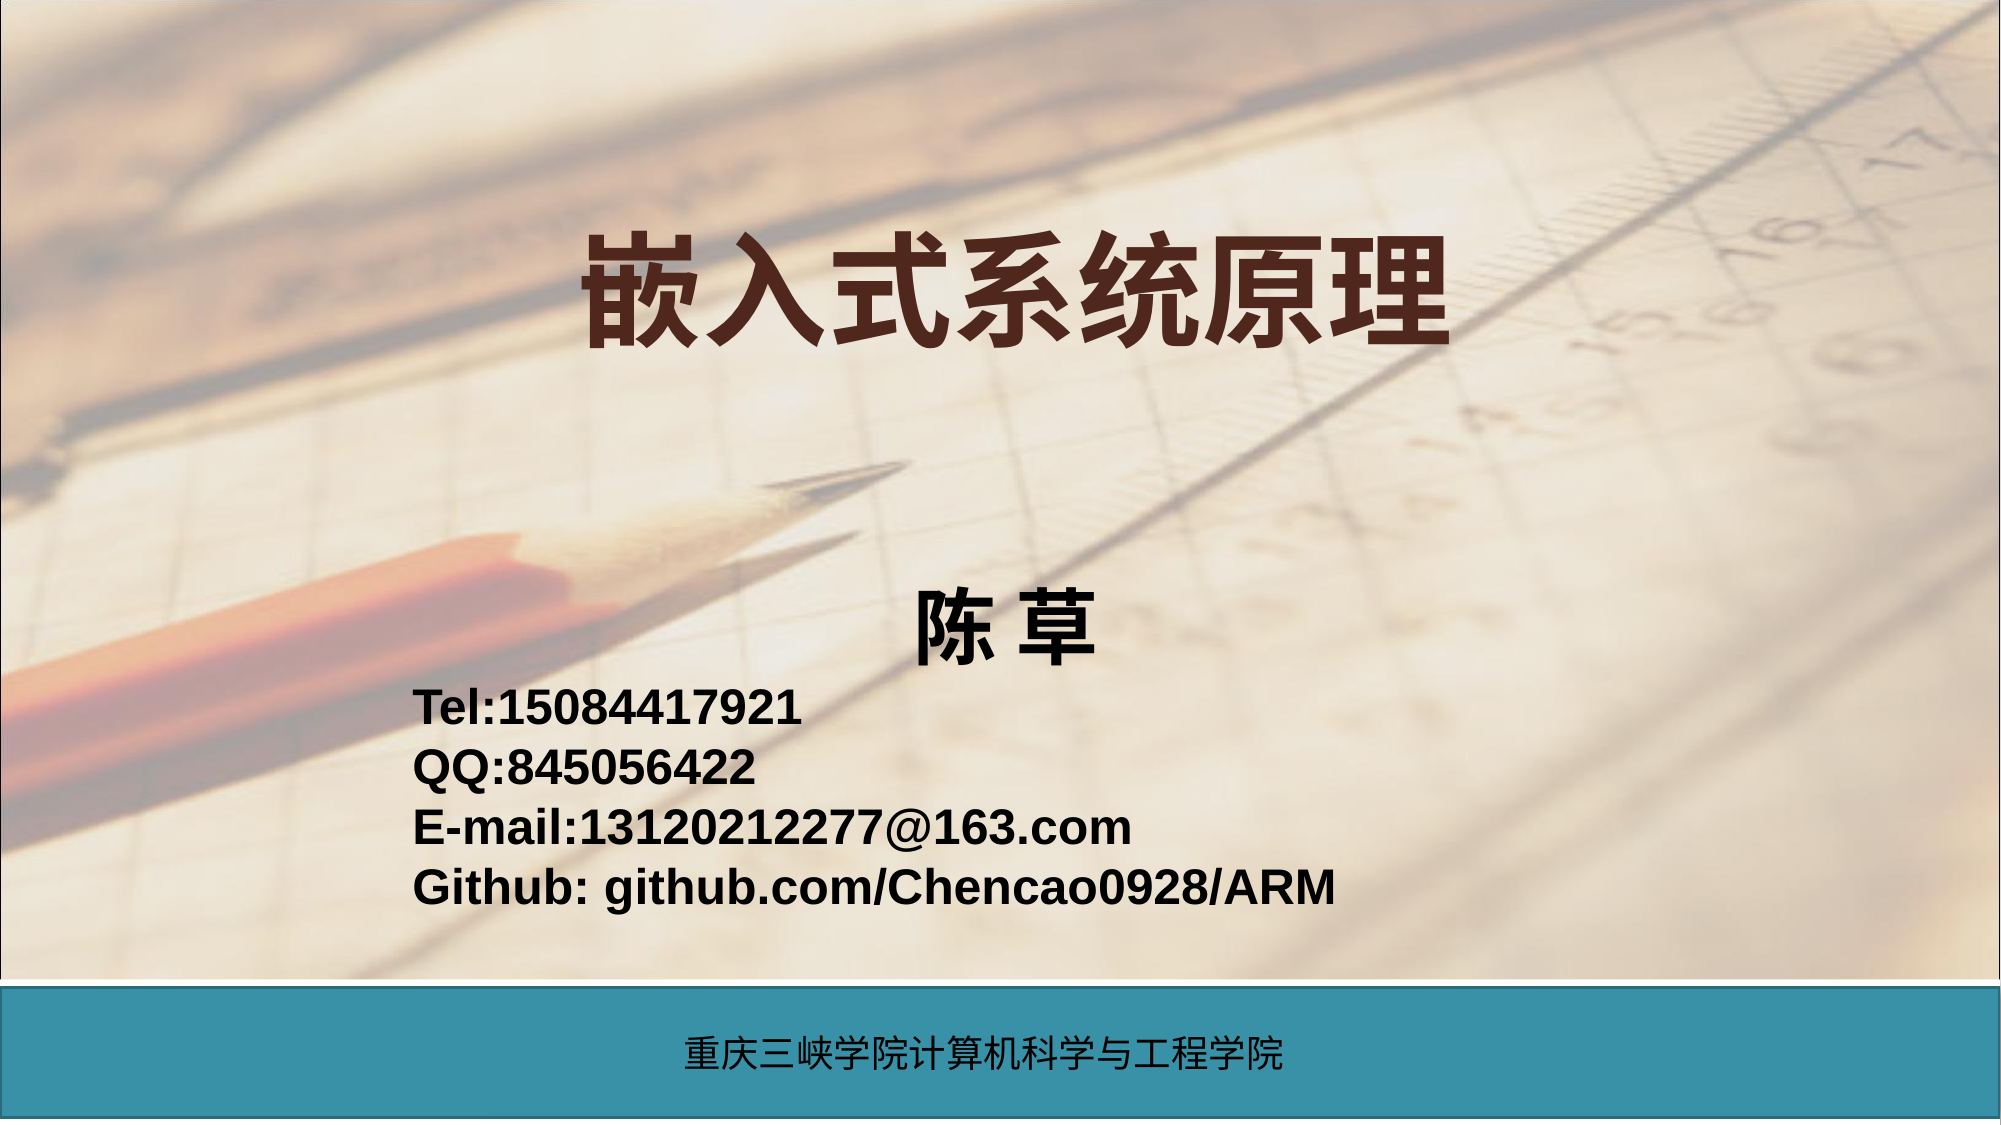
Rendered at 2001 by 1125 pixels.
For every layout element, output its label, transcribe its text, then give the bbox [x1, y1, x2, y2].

title 嵌入式系统原理 [562, 127, 1473, 567]
text_box 重庆三峡学院计算机科学与工程学院 [669, 1023, 1319, 1083]
text_box 陈 草 Tel:15084417921 QQ:845056422 E-mail:13120212277@163.com Github: github.com/Chencao0928/ARM [397, 567, 1626, 923]
picture [0, 0, 2001, 1125]
text_box [0, 986, 2000, 1119]
